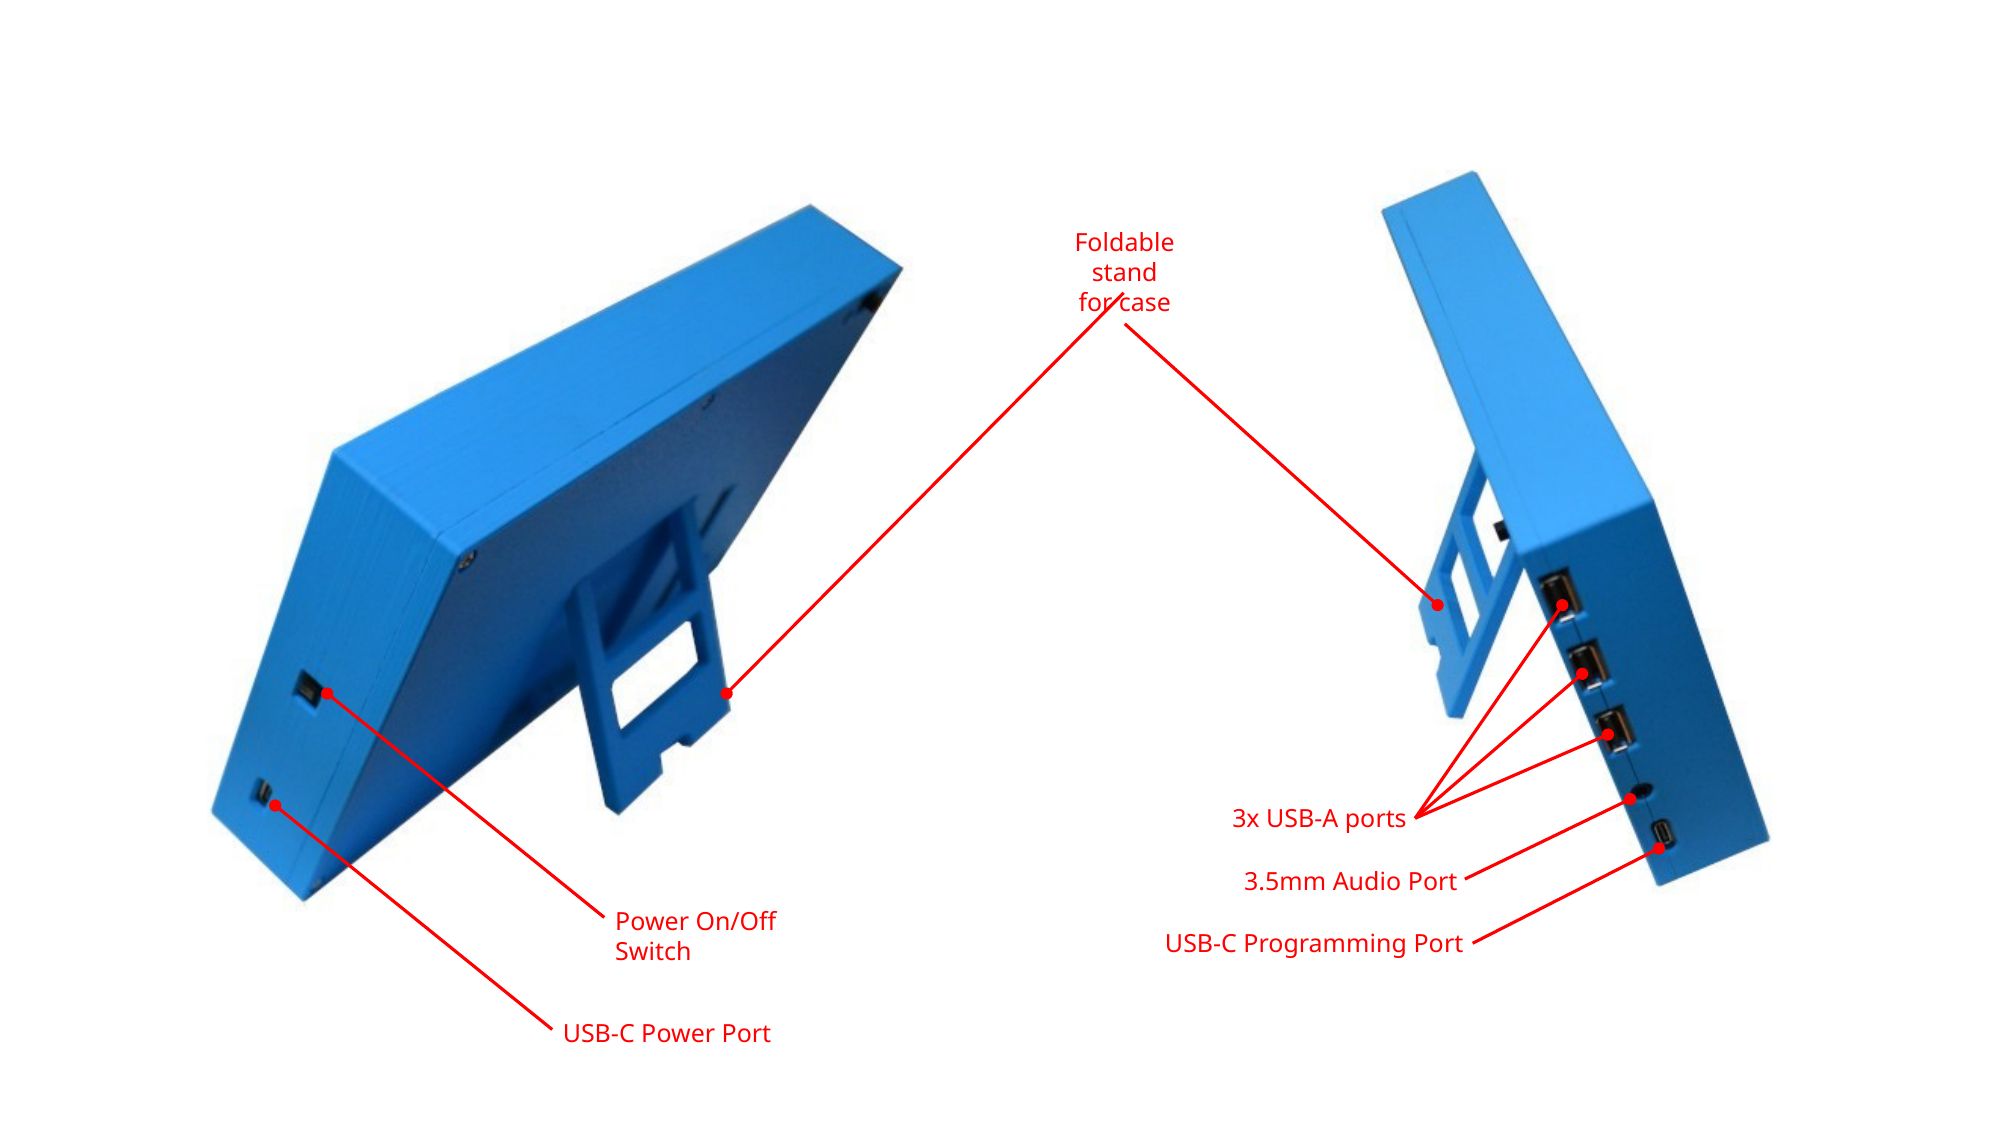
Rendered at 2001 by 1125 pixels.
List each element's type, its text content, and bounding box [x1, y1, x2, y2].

picture [1367, 157, 1802, 895]
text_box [726, 292, 1125, 694]
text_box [1124, 294, 1439, 606]
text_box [1464, 798, 1631, 880]
picture [186, 178, 918, 918]
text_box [1472, 847, 1660, 944]
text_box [1414, 733, 1609, 819]
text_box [274, 804, 553, 1030]
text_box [1414, 673, 1583, 733]
text_box 3x USB-A ports [1042, 795, 1367, 840]
text_box 3.5mm Audio Port [1197, 857, 1472, 903]
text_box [1414, 604, 1563, 673]
text_box Power On/Off Switch [600, 918, 873, 973]
picture [1367, 606, 1472, 895]
text_box USB-C Programming Port [1147, 920, 1479, 966]
text_box Foldable stand for case [1028, 219, 1222, 294]
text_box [326, 692, 605, 918]
text_box USB-C Power Port [548, 1010, 928, 1055]
